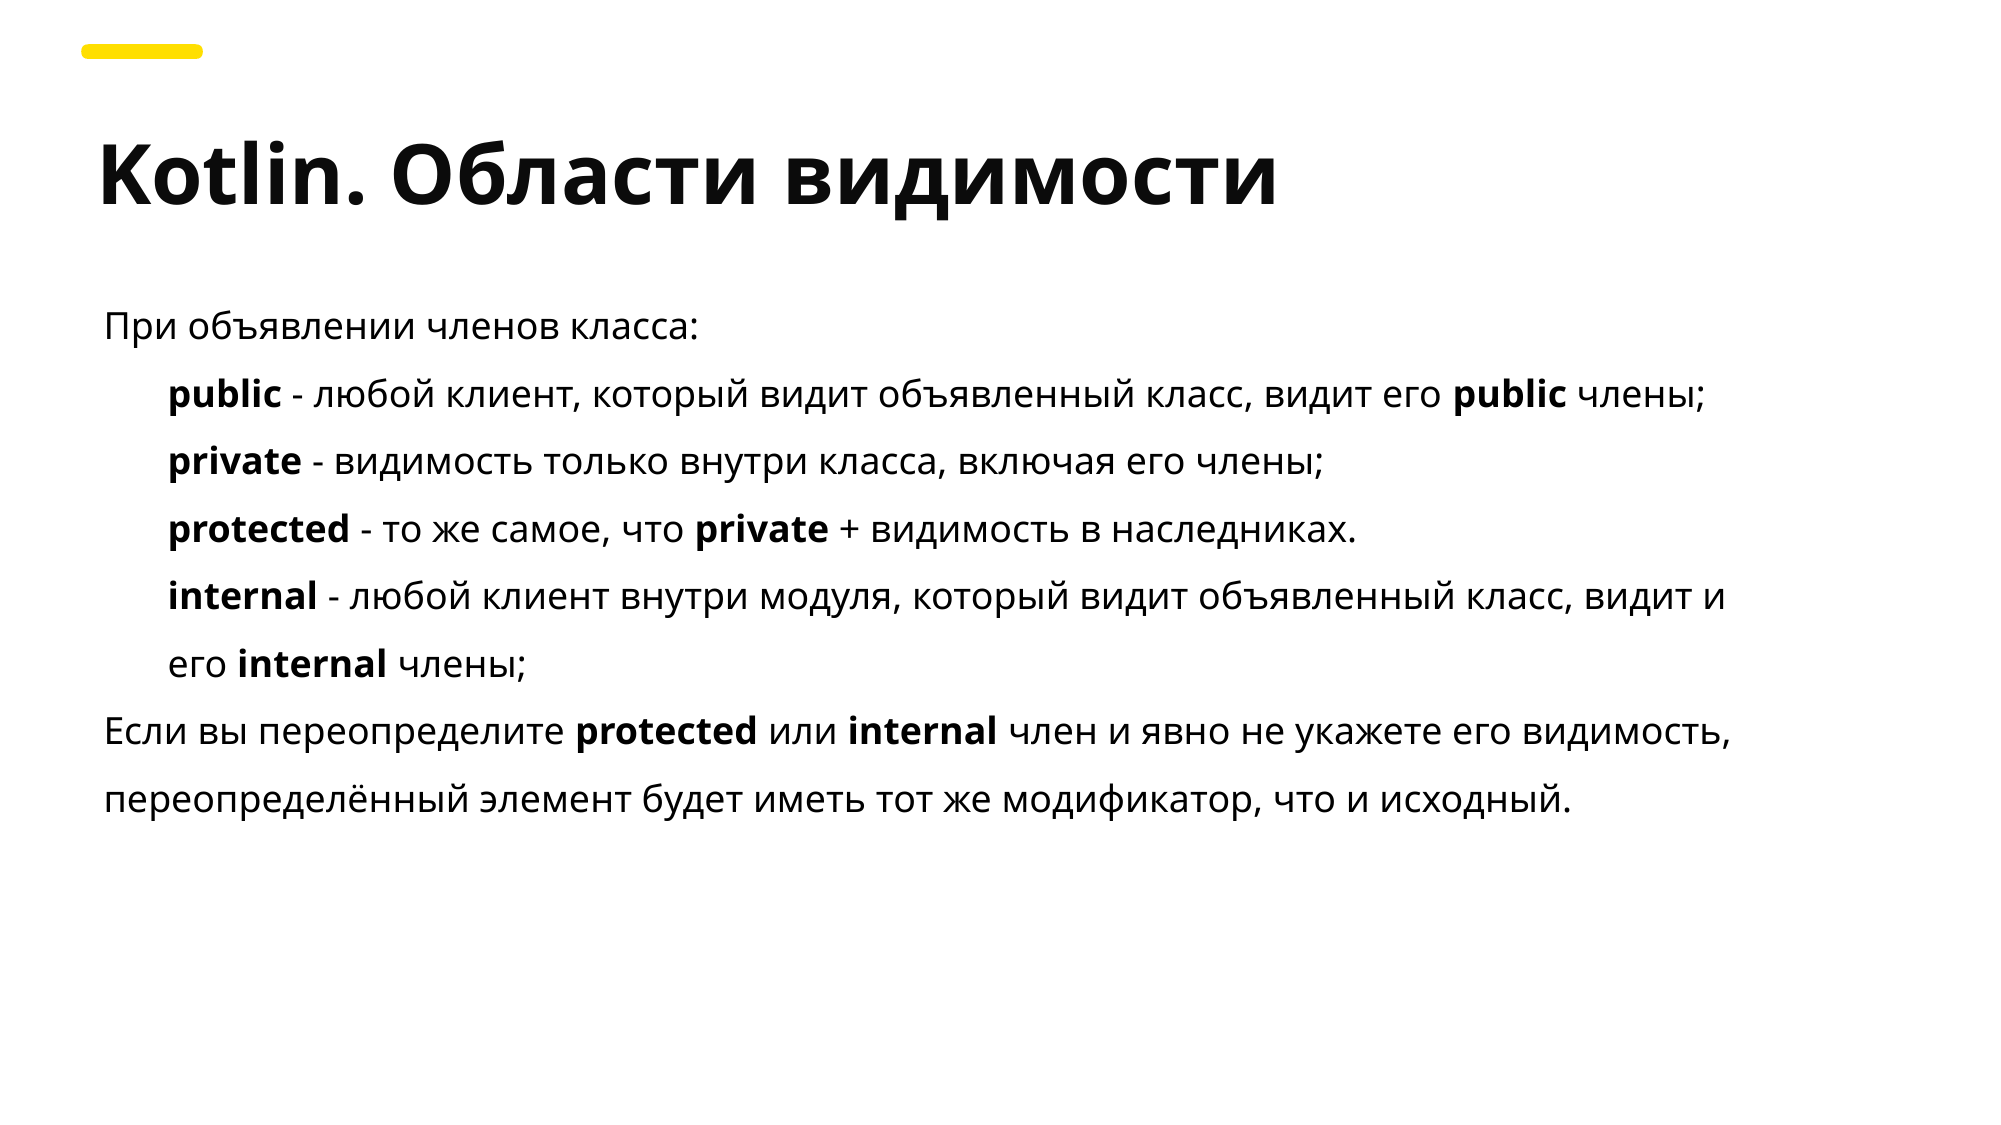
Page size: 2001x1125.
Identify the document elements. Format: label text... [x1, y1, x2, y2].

text_box Kotlin. Области видимости [81, 108, 1822, 222]
text_box [81, 44, 203, 59]
text_box При объявлении членов класса: public - любой клиент, который видит объявленный класс, видит его public члены; private - видимость только внутри класса, включая его члены; protected - то же самое, что private + видимость в наследниках. internal - любой клиент внутри модуля, который видит объявленный класс, видит и его internal члены; Если вы переопределите protected или internal член и явно не укажете его видимость, переопределённый элемент будет иметь тот же модификатор, что и исходный. [88, 272, 1772, 915]
